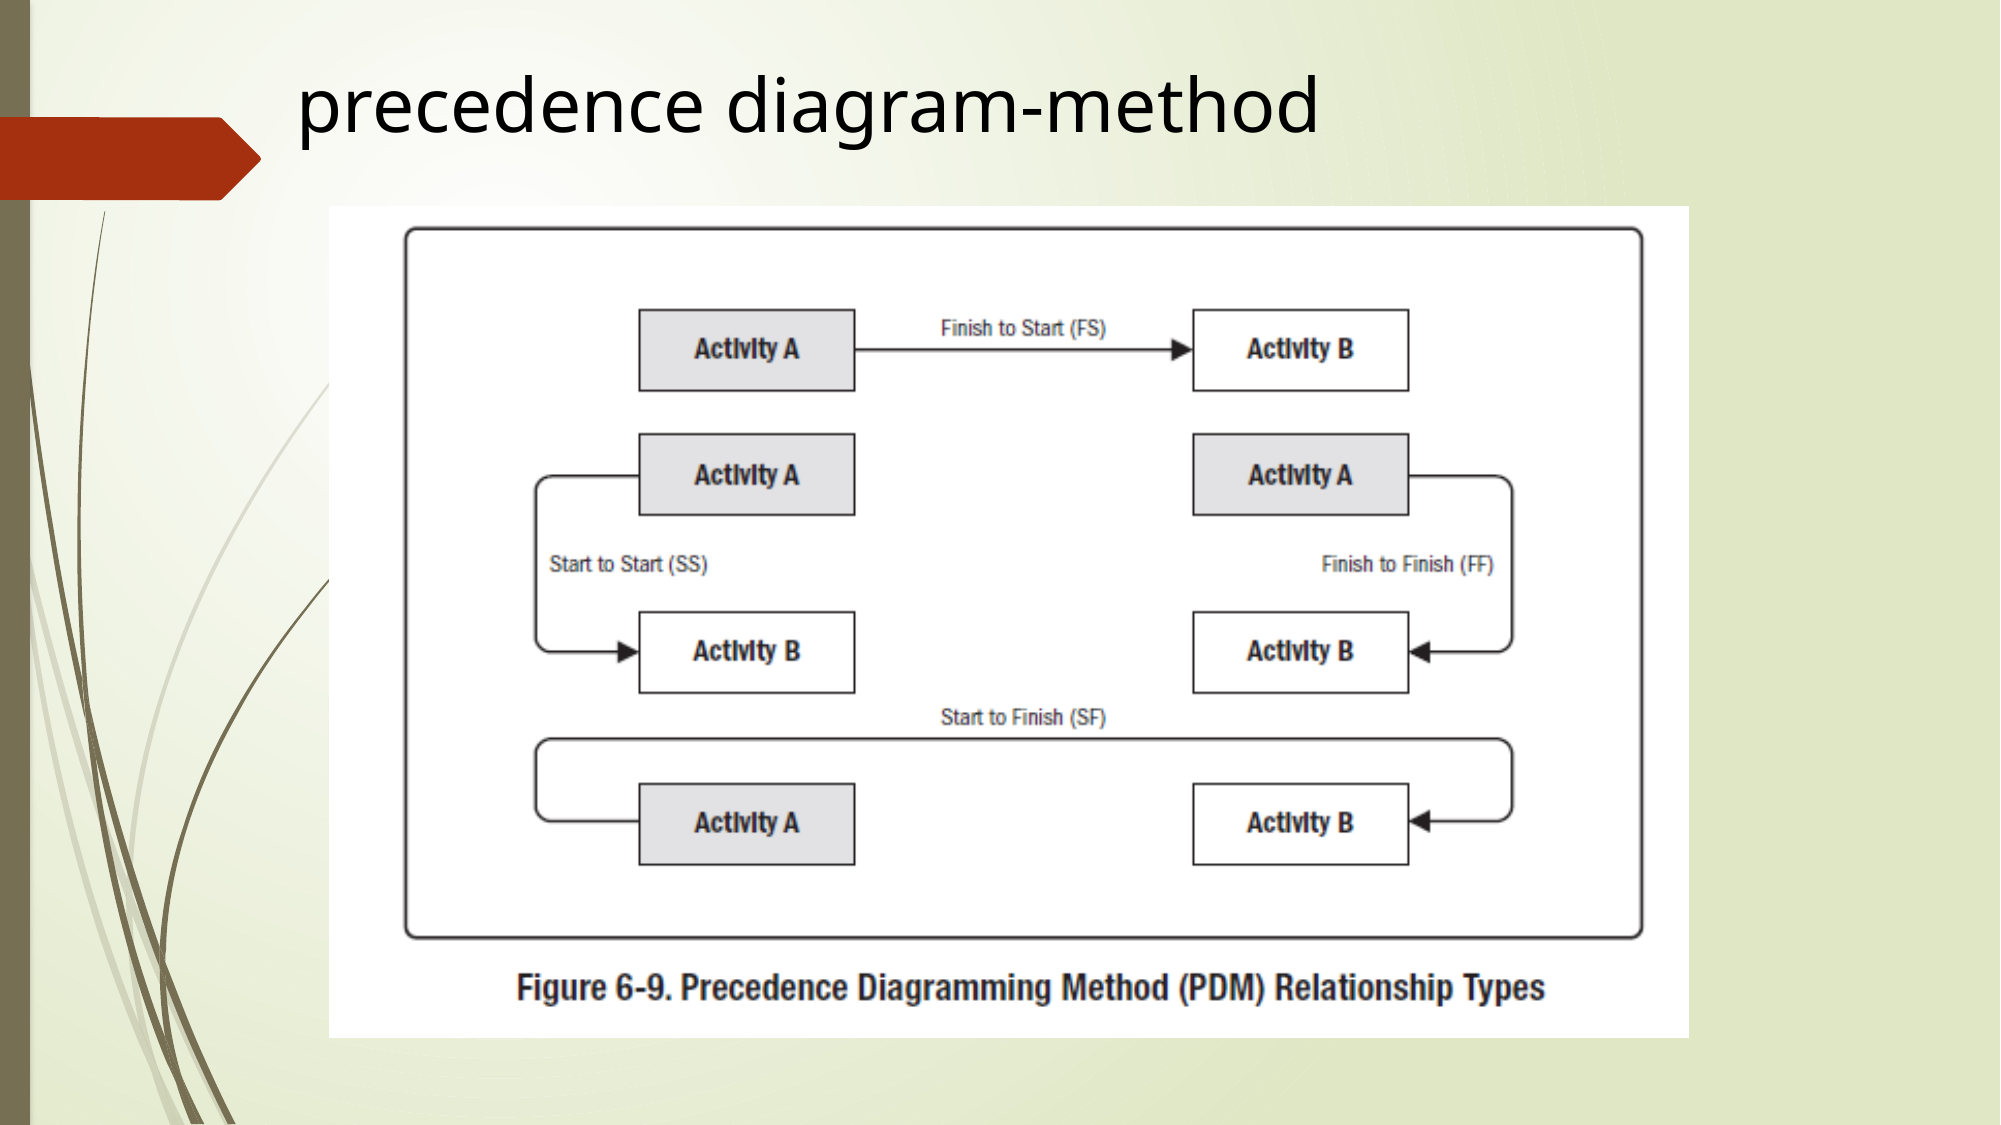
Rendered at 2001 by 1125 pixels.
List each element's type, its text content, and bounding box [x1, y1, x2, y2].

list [329, 206, 1689, 1038]
title precedence diagram-method [281, 49, 1744, 260]
